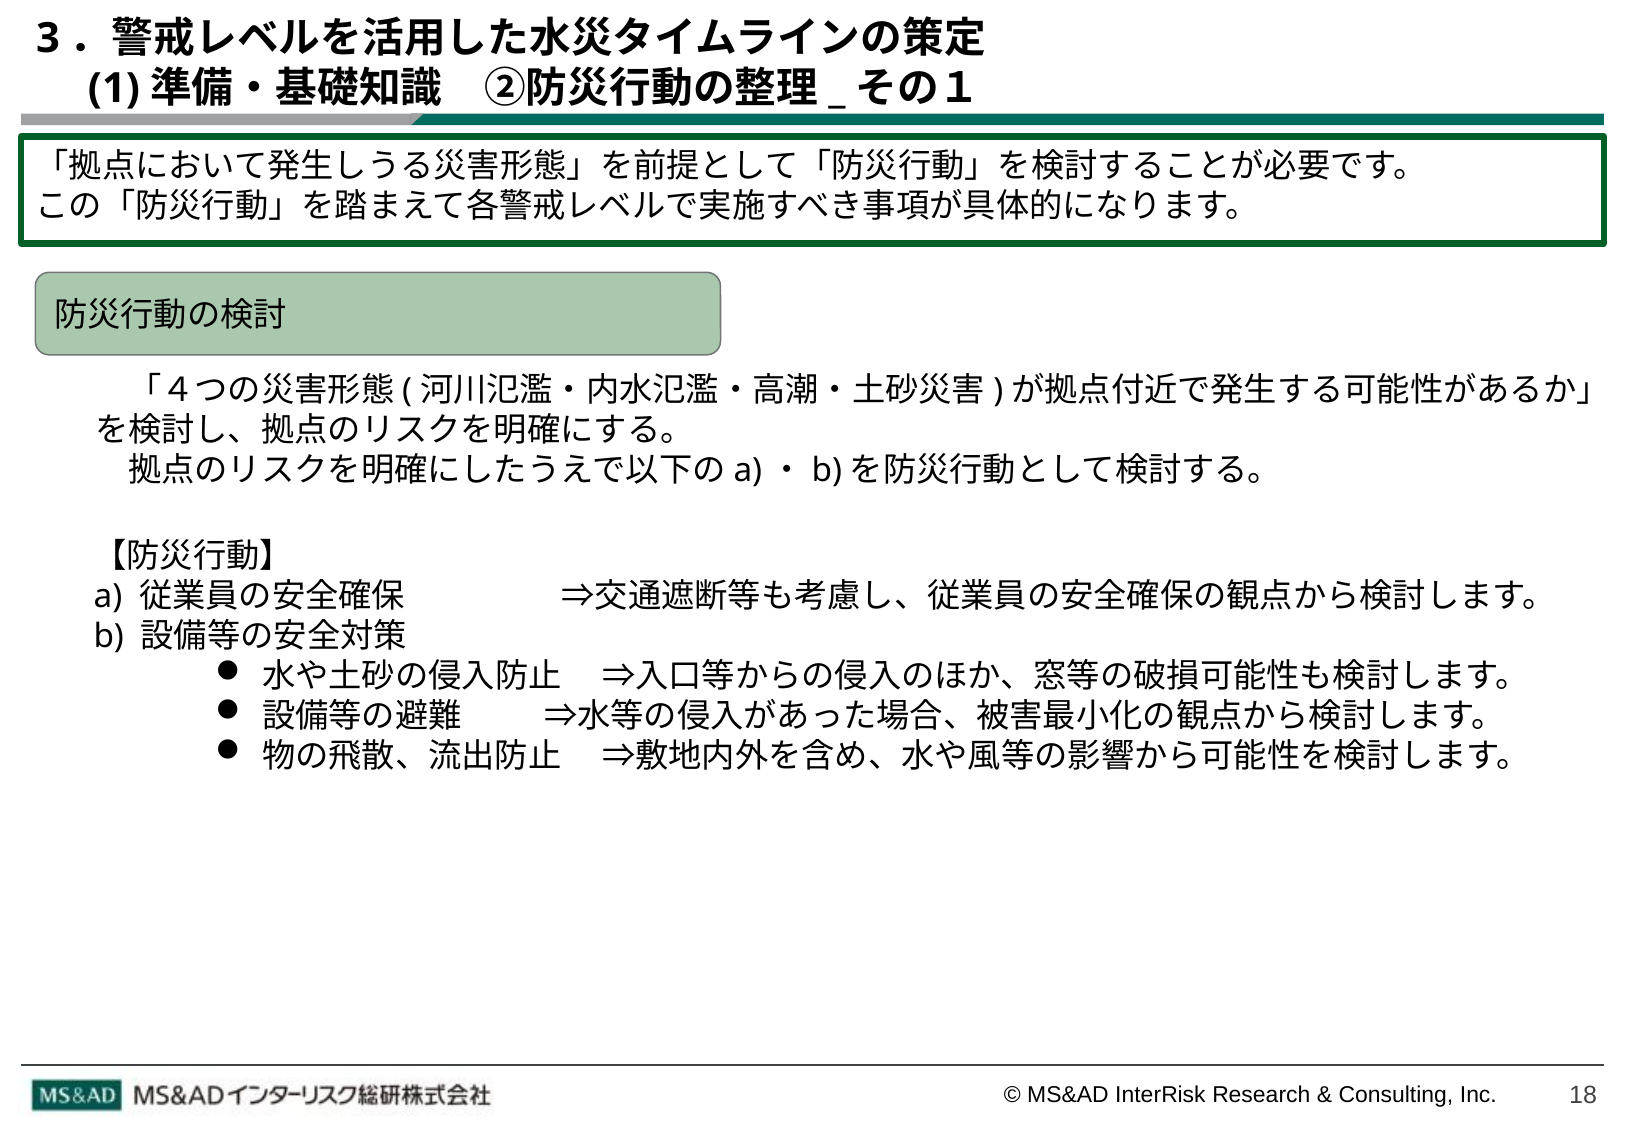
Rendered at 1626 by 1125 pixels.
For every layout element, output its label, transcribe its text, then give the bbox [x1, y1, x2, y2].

text_box 「拠点において発生しうる災害形態」を前提として「防災行動」を検討することが必要です。 この「防災行動」を踏まえて各警戒レベルで実施すべき事項が具体的になります。 [19, 134, 1606, 246]
text_box [53, 366, 1524, 434]
picture [17, 1065, 506, 1125]
text_box 【防災行動】 a) 従業員の安全確保 ⇒交通遮断等も考慮し、従業員の安全確保の観点から検討します。 b) 設備等の安全対策 水や土砂の侵入防止 ⇒入口等からの侵入のほか、窓等の破損可能性も検討します。 設備等の避難 ⇒水等の侵入があった場合、被害最小化の観点から検討します。 物の飛散、流出防止 ⇒敷地内外を含め、水や風等の影響から可能性を検討します。 [78, 527, 1593, 800]
title 3．警戒レベルを活用した水災タイムラインの策定 (1)準備・基礎知識 ②防災行動の整理_その１ [21, 19, 1604, 114]
text_box 防災行動の検討 [33, 270, 723, 357]
slide_number 18 [1521, 1064, 1598, 1108]
text_box 「４つの災害形態(河川氾濫・内水氾濫・高潮・土砂災害)が拠点付近で発生する可能性があるか」 を検討し、拠点のリスクを明確にする。 拠点のリスクを明確にしたうえで以下のa)・b)を防災行動として検討する。 [80, 368, 1498, 484]
